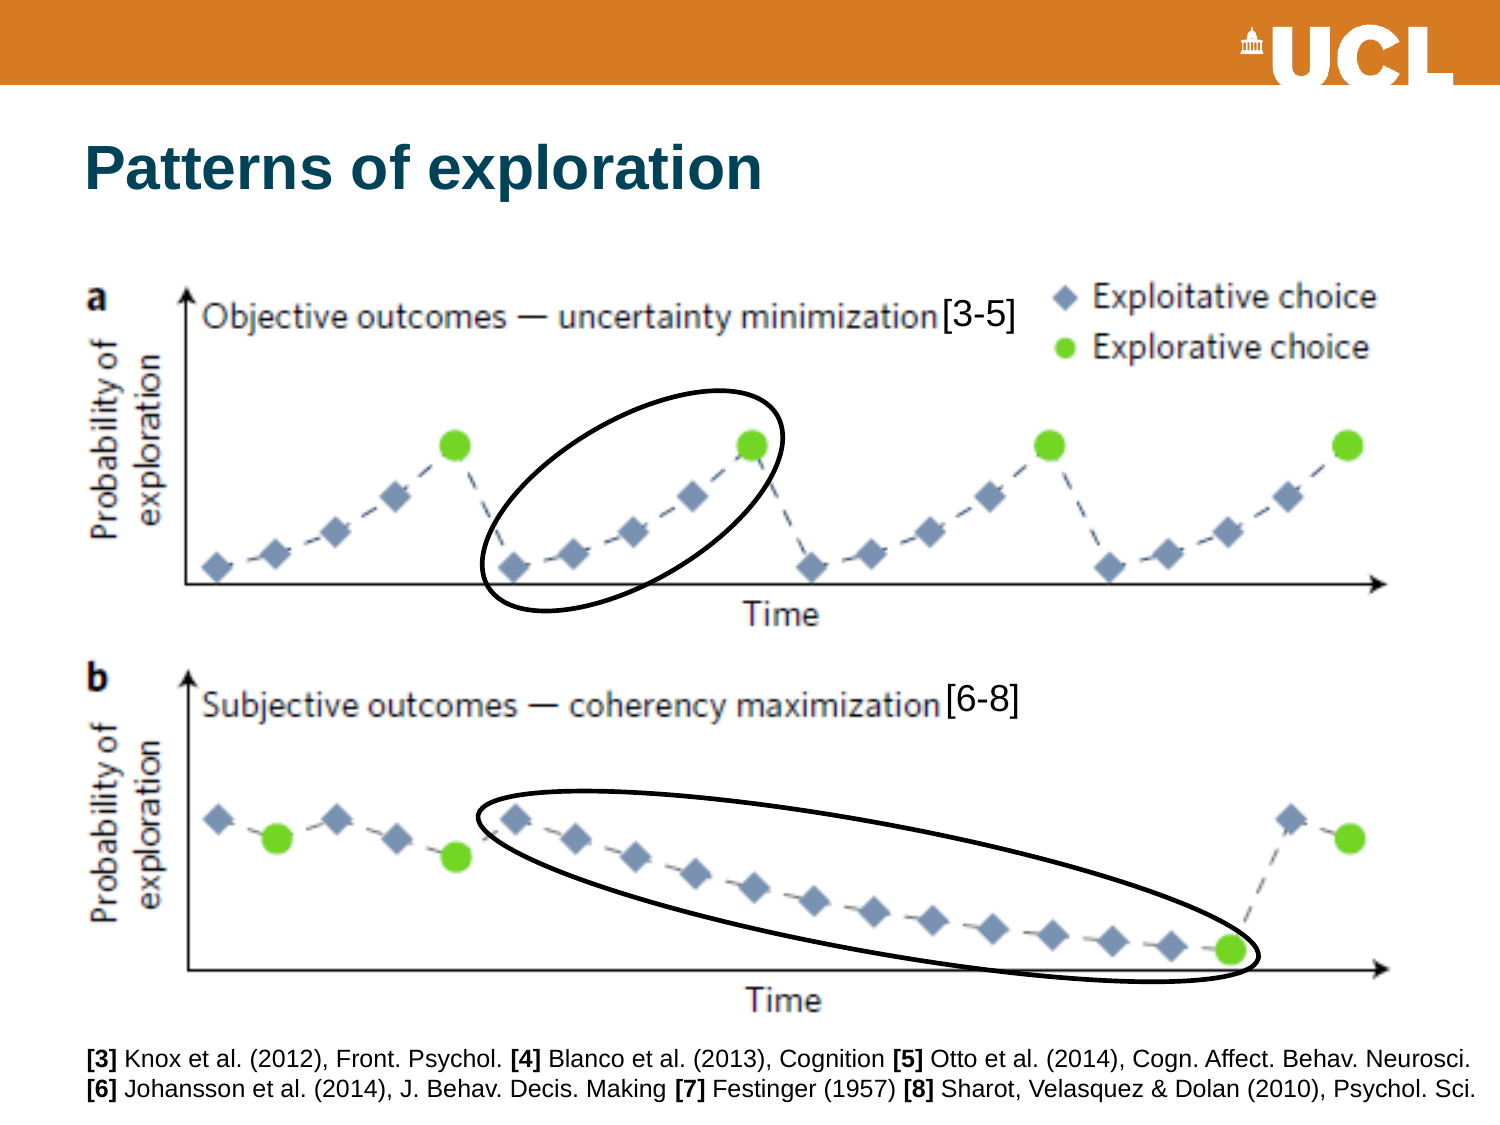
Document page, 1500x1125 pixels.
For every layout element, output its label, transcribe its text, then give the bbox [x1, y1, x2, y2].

text_box [3] Knox et al. (2012), Front. Psychol. [4] Blanco et al. (2013), Cognition [5] Otto et al. (2014), Cogn. Affect. Behav. Neurosci. [6] Johansson et al. (2014), J. Behav. Decis. Making [7] Festinger (1957) [8] Sharot, Velasquez & Dolan (2010), Psychol. Sci. [0, 1034, 1500, 1110]
picture [0, 0, 1500, 85]
picture [69, 276, 1464, 1035]
title Patterns of exploration [69, 120, 1462, 276]
